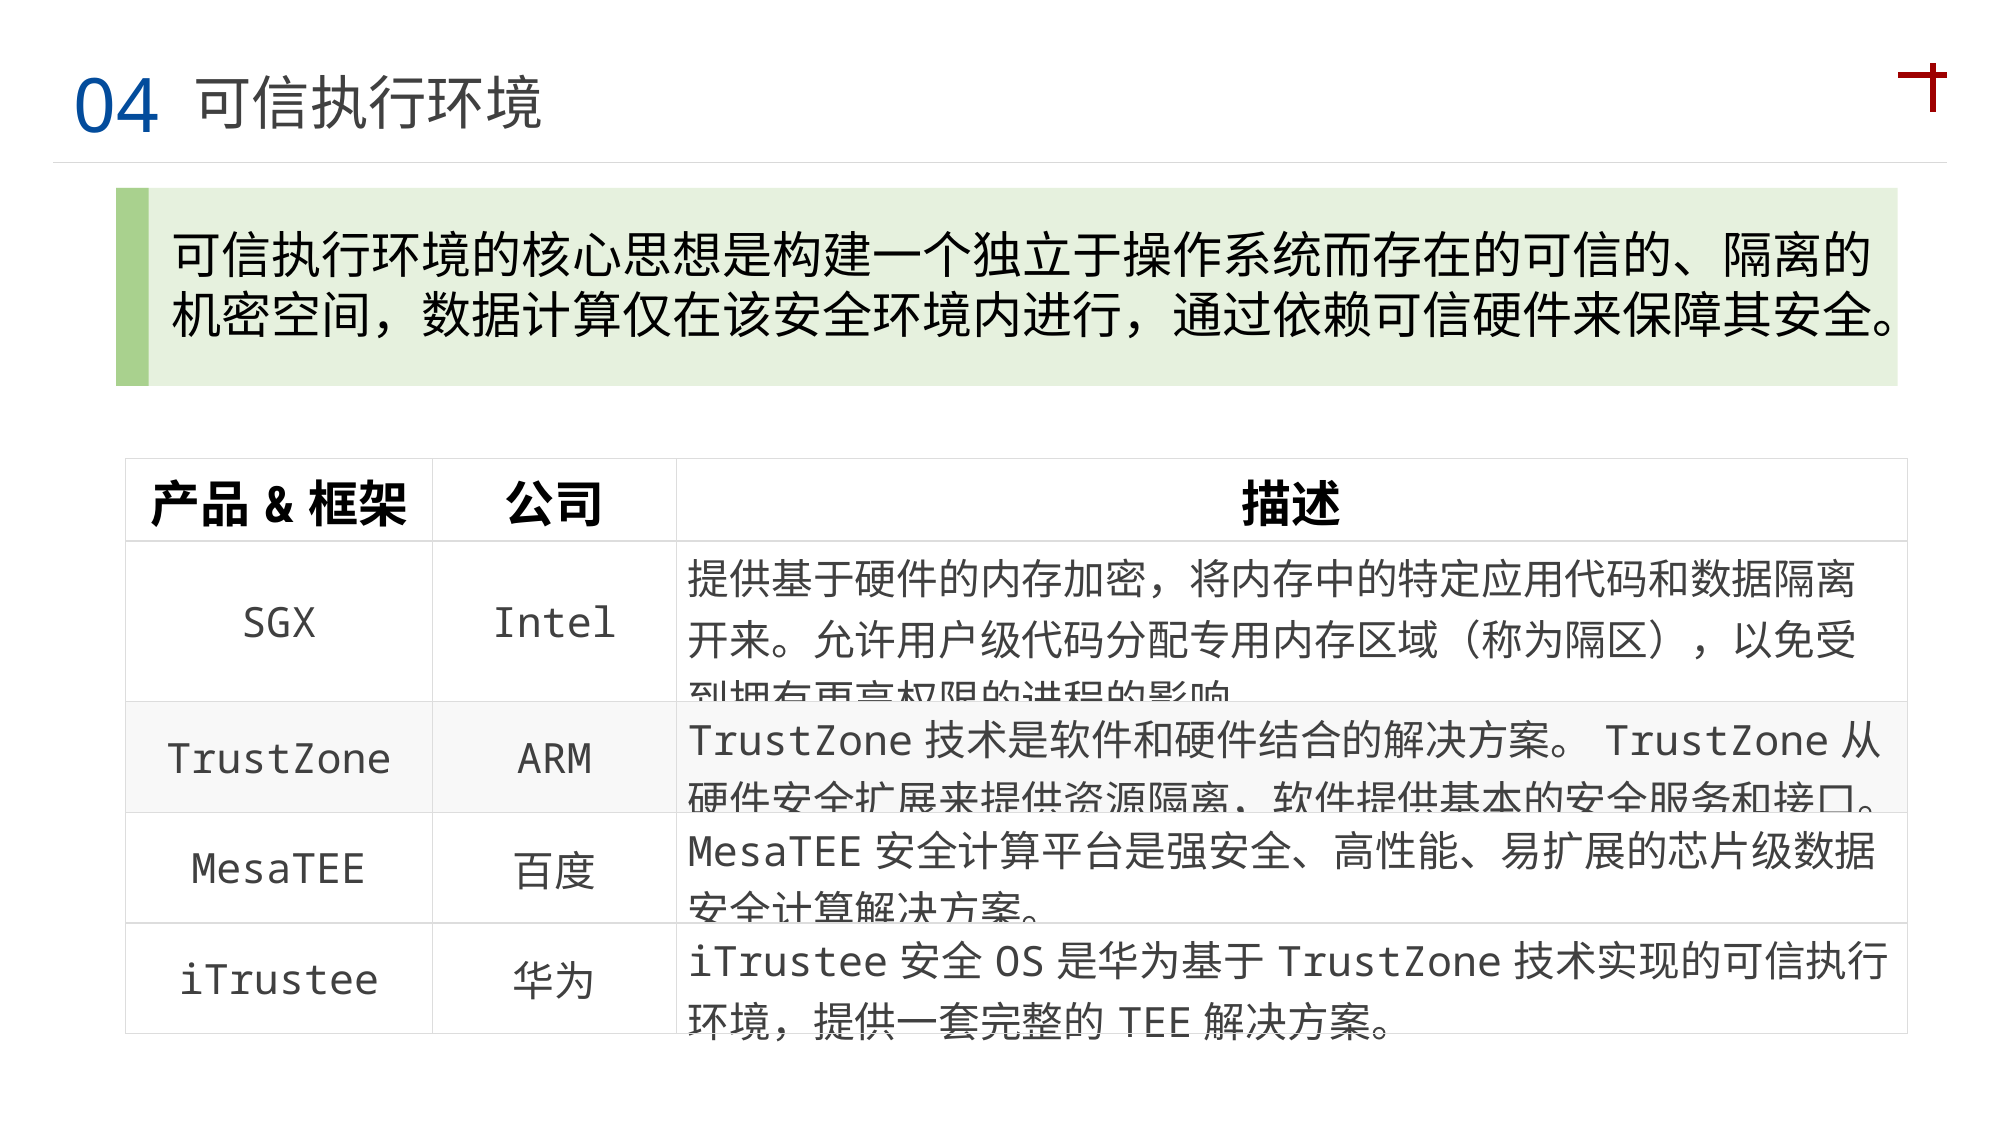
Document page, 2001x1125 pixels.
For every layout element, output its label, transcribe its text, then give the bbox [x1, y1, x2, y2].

table_cell 华为 [433, 924, 676, 1033]
text_box 可信执行环境 [179, 58, 740, 144]
table_cell iTrustee安全OS是华为基于TrustZone技术实现的可信执行环境，提供一套完整的TEE解决方案。 [677, 924, 1907, 1033]
table_cell MesaTEE [126, 813, 432, 922]
text_box 可信执行环境的核心思想是构建一个独立于操作系统而存在的可信的、隔离的机密空间，数据计算仅在该安全环境内进行，通过依赖可信硬件来保障其安全。 [157, 216, 1901, 412]
table_header 产品&框架 [126, 459, 432, 540]
table_cell SGX [126, 542, 432, 701]
table_cell TrustZone [126, 702, 432, 812]
table_cell Intel [433, 542, 676, 701]
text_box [1897, 62, 1947, 113]
table_cell 百度 [433, 813, 676, 922]
table_cell 提供基于硬件的内存加密，将内存中的特定应用代码和数据隔离开来。允许用户级代码分配专用内存区域（称为隔区），以免受到拥有更高权限的进程的影响。 [677, 542, 1907, 701]
table_cell iTrustee [126, 924, 432, 1033]
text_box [116, 187, 1898, 386]
table_cell MesaTEE安全计算平台是强安全、高性能、易扩展的芯片级数据安全计算解决方案。 [677, 813, 1907, 922]
table_header 描述 [677, 459, 1907, 540]
table_cell TrustZone技术是软件和硬件结合的解决方案。TrustZone从硬件安全扩展来提供资源隔离，软件提供基本的安全服务和接口。 [677, 702, 1907, 812]
text_box 04 [53, 50, 179, 156]
table_header 公司 [433, 459, 676, 540]
table_cell ARM [433, 702, 676, 812]
